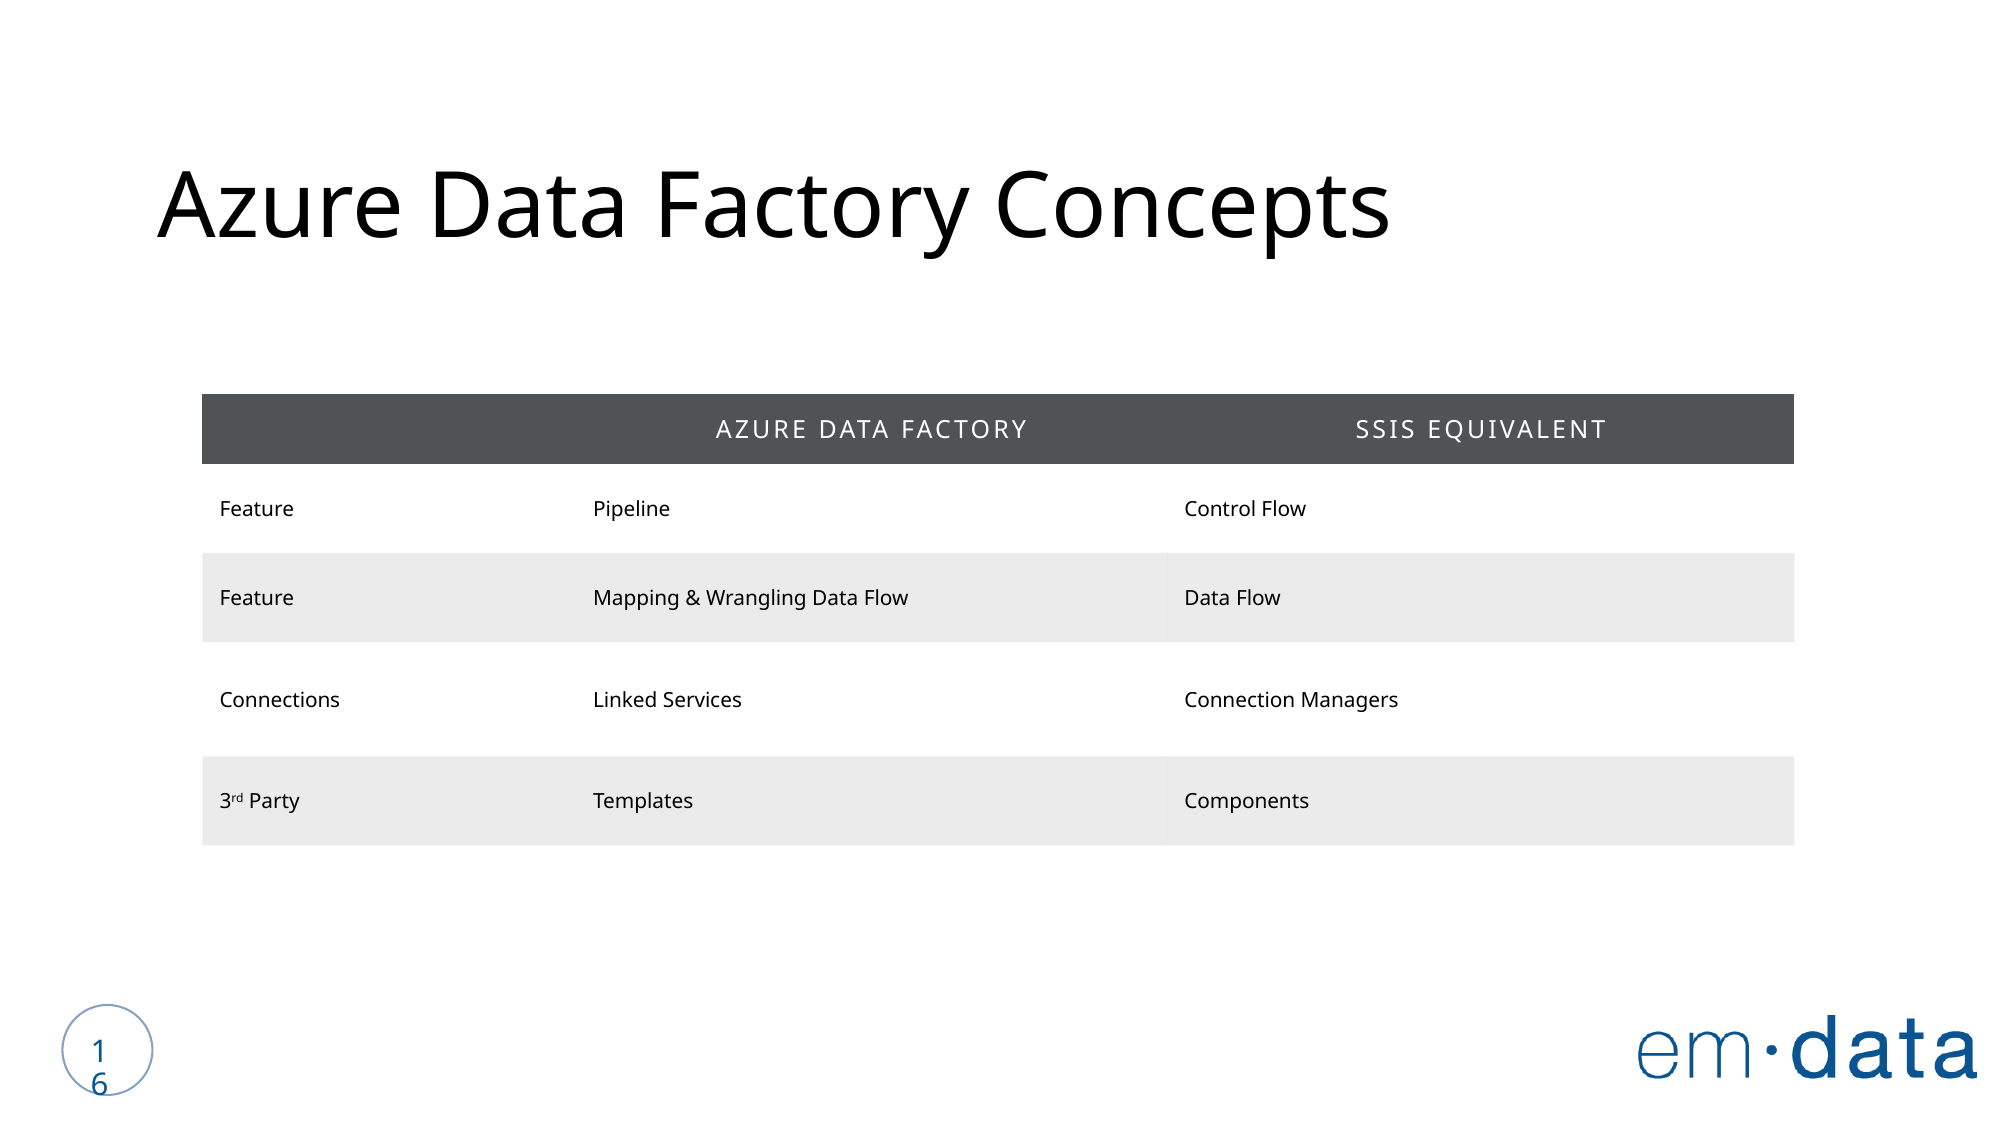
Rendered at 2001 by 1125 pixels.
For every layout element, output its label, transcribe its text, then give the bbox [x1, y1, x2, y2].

text_box 16 [62, 1004, 153, 1095]
table_cell 3rd Party [202, 756, 576, 845]
table_cell Data Flow [1167, 553, 1794, 642]
picture [1612, 974, 2000, 1125]
table_header SSIS EQUIVALENT [1167, 394, 1794, 464]
table_cell Connections [202, 642, 576, 756]
table_cell Connection Managers [1167, 642, 1794, 756]
table_header AZURE DATA FACTORY [576, 394, 1167, 464]
table_cell Components [1167, 756, 1794, 845]
table_cell Control Flow [1167, 464, 1794, 553]
title Azure Data Factory Concepts [142, 99, 1858, 317]
table_cell Linked Services [576, 642, 1167, 756]
table_cell Mapping & Wrangling Data Flow [576, 553, 1167, 642]
table_header [202, 394, 576, 464]
table_cell Feature [202, 553, 576, 642]
table_cell Templates [576, 756, 1167, 845]
table_cell Pipeline [576, 464, 1167, 553]
table_cell Feature [202, 464, 576, 553]
